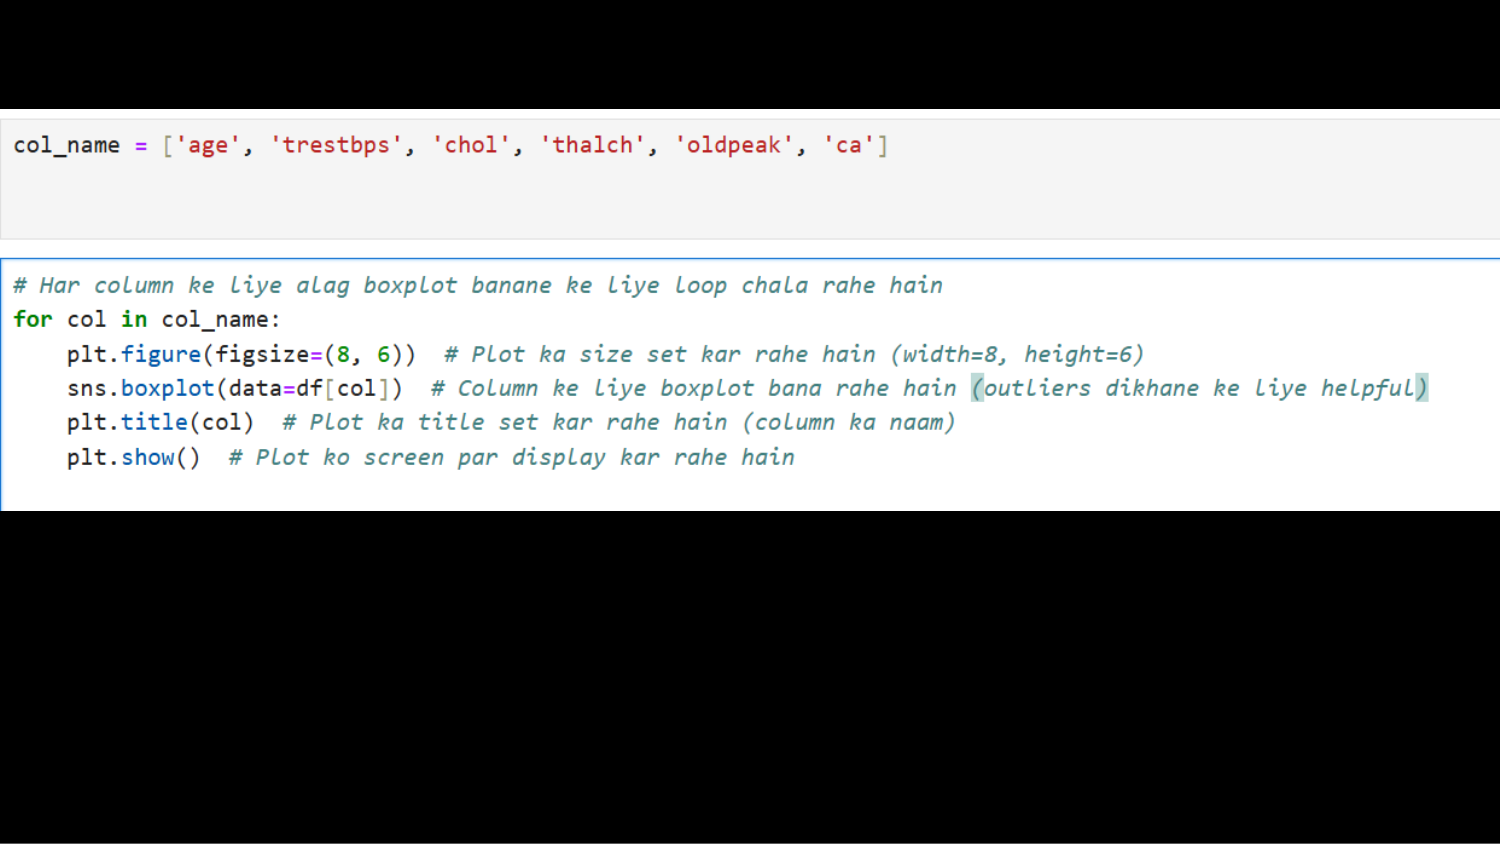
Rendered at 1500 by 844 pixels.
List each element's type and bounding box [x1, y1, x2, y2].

picture [0, 109, 1500, 511]
